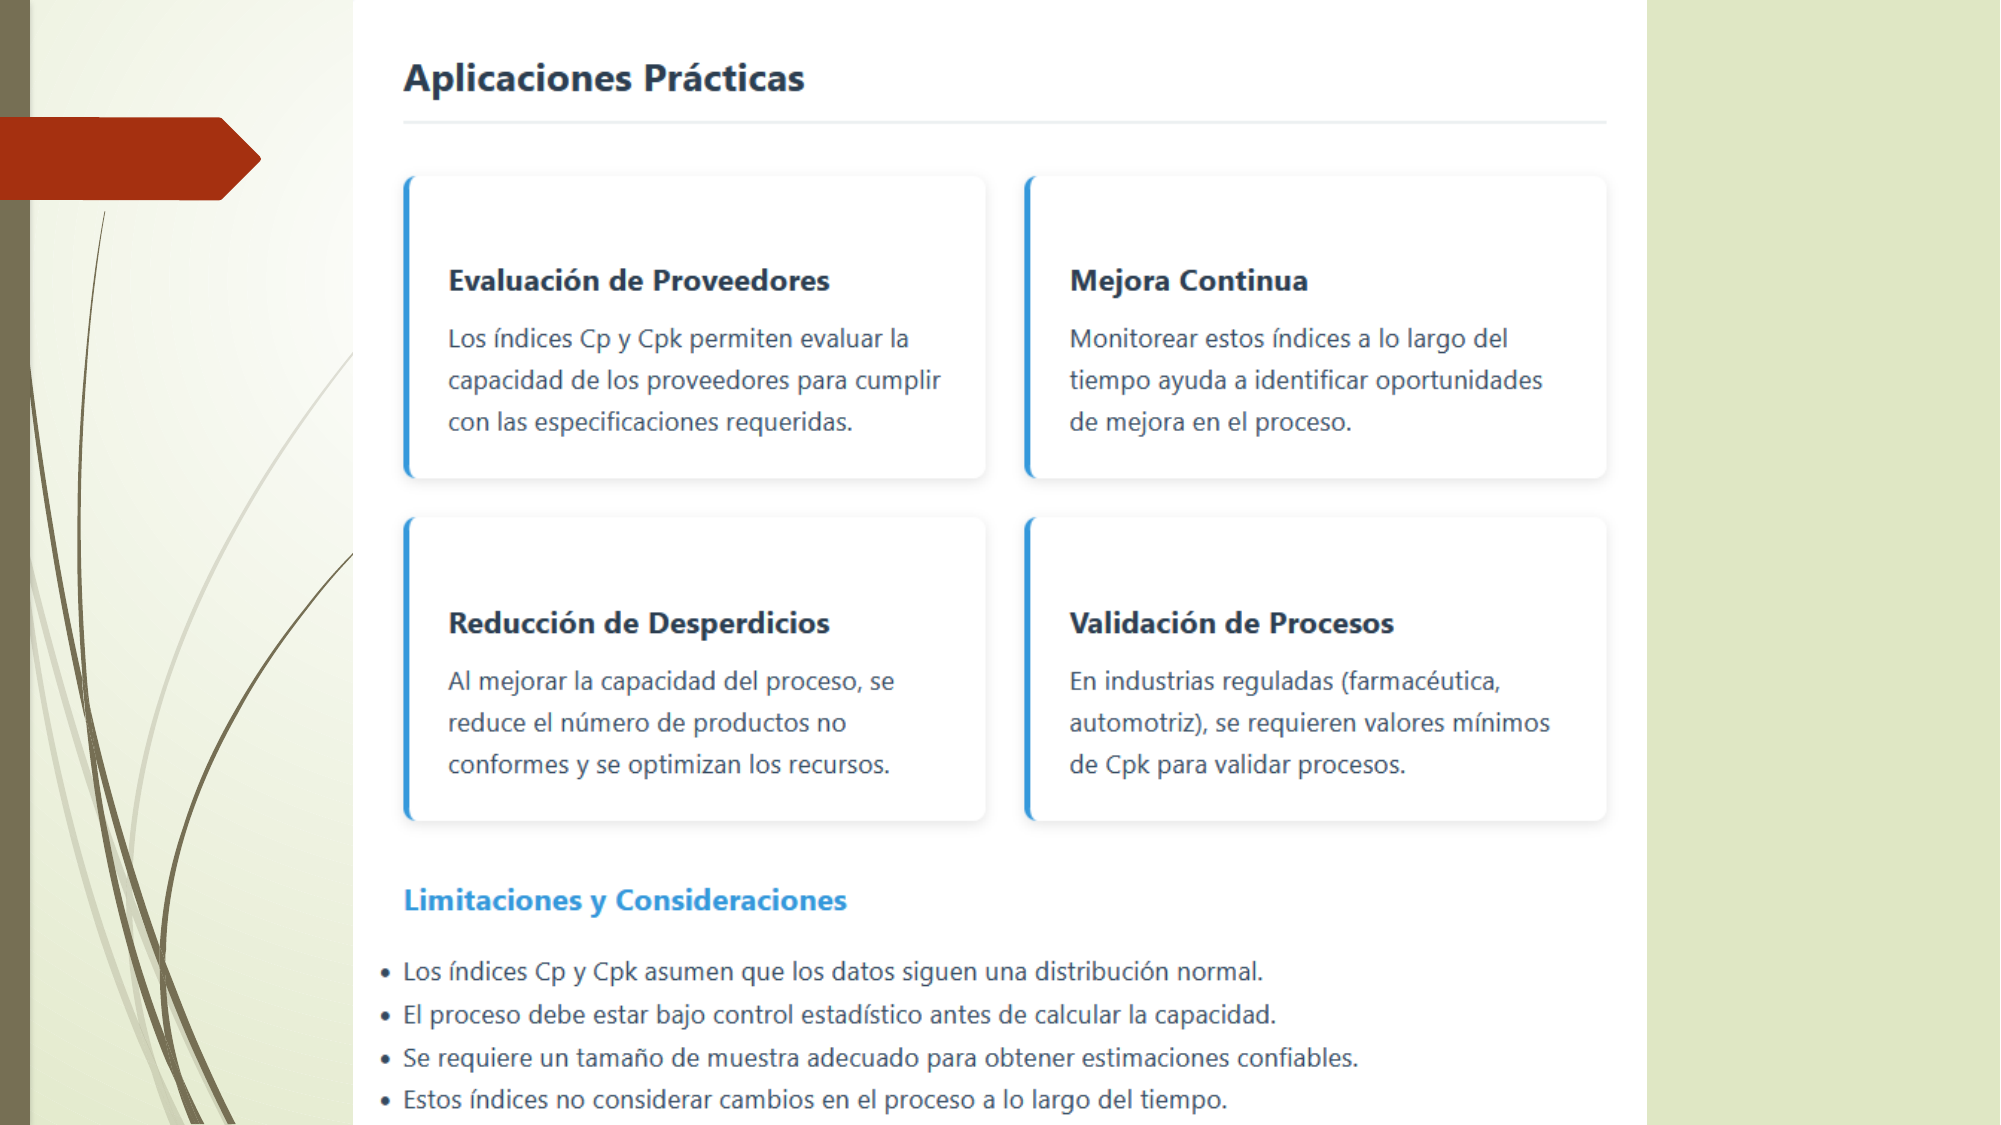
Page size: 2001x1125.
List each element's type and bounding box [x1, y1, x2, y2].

picture [353, 0, 1647, 1125]
